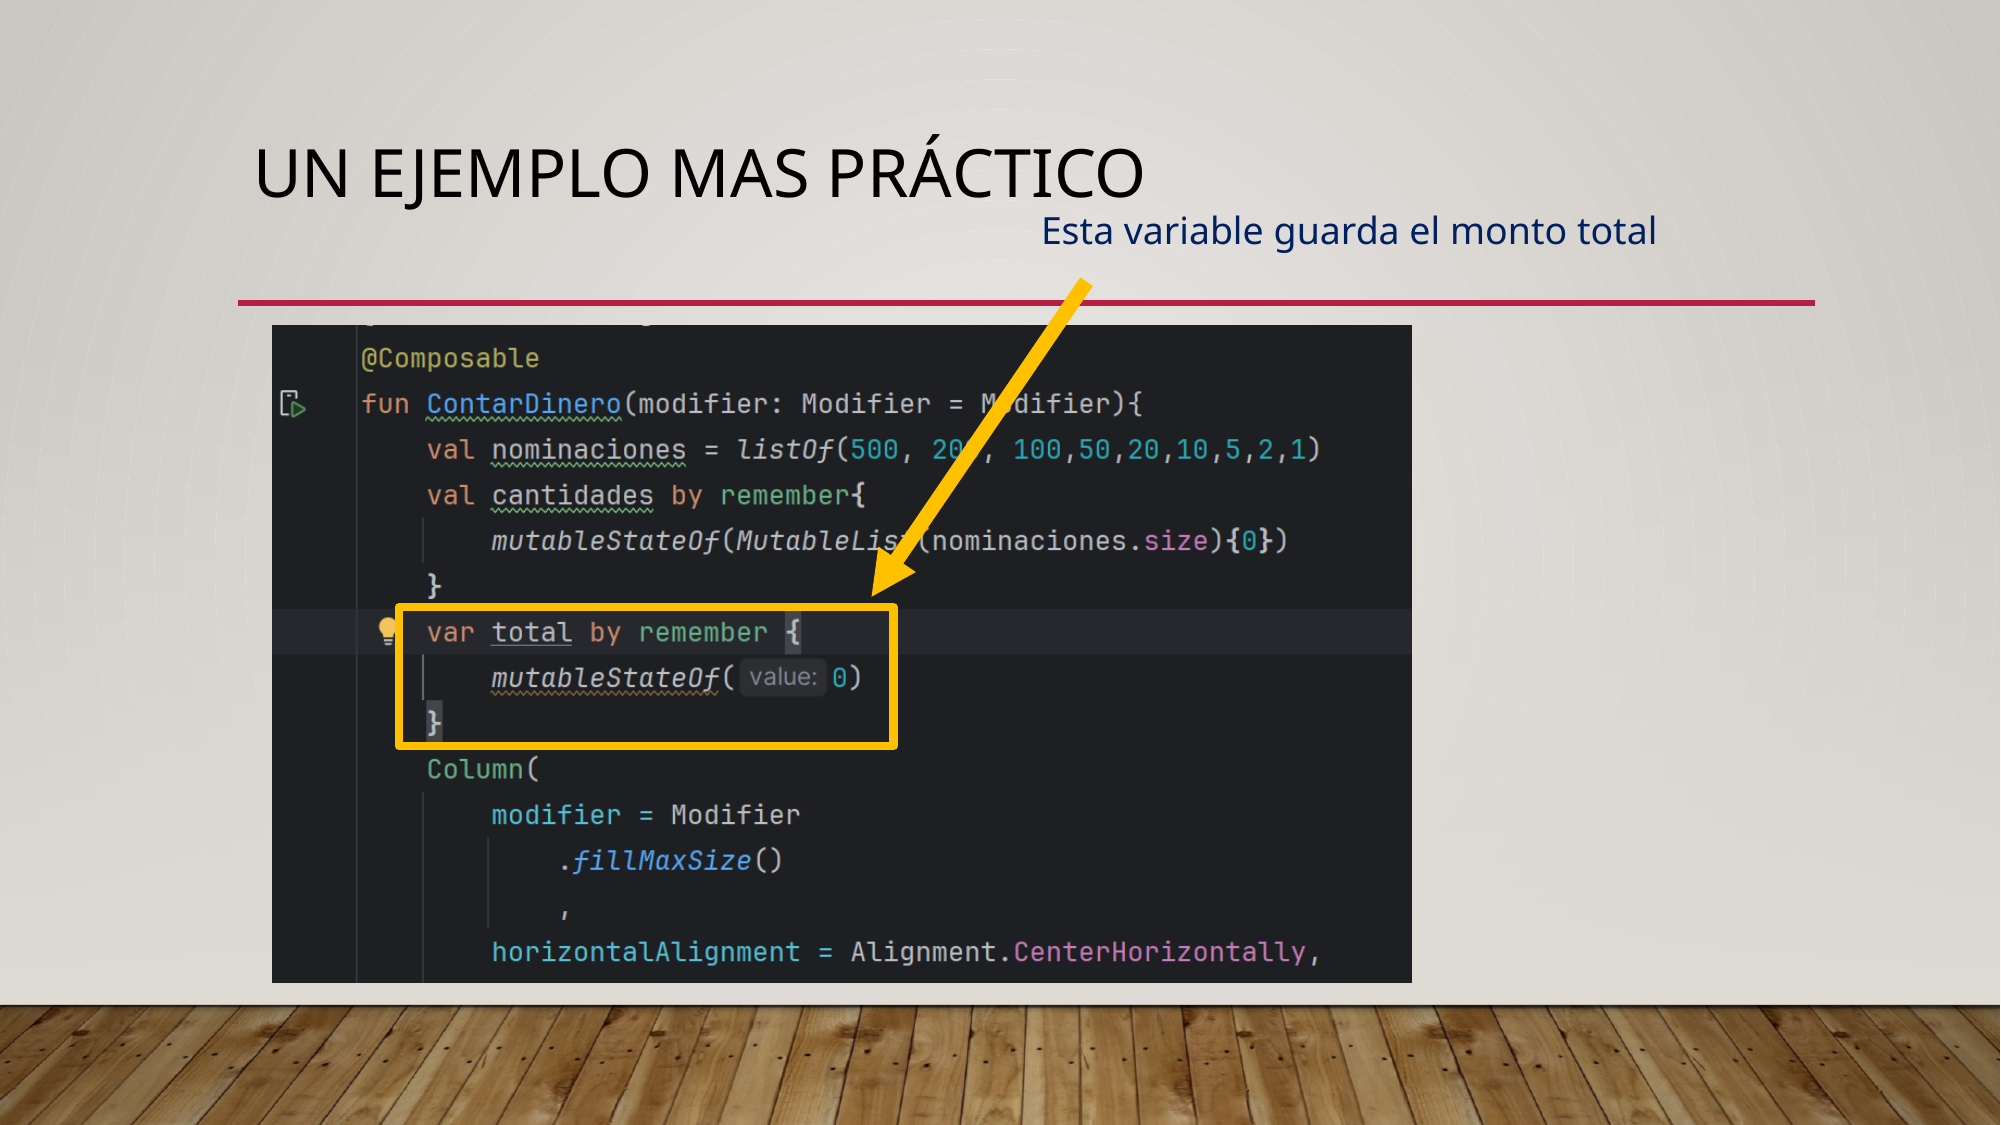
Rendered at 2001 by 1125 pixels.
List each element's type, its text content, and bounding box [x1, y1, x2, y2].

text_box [871, 281, 1087, 597]
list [271, 324, 1412, 983]
title Un Ejemplo mas práctico [238, 131, 1814, 305]
text_box Esta variable guarda el monto total [979, 199, 1721, 260]
picture [0, 1005, 2000, 1125]
